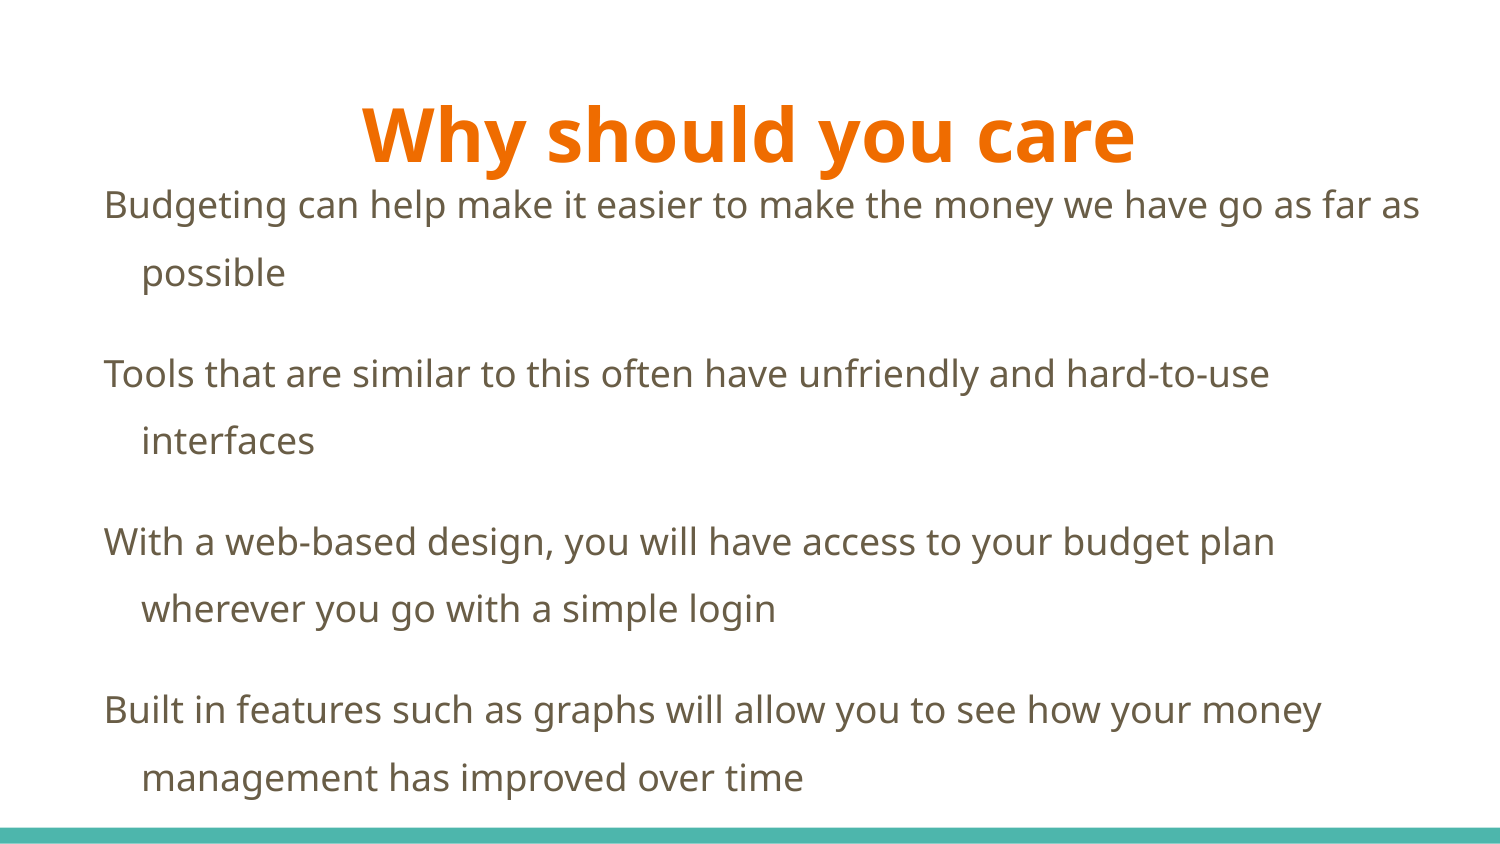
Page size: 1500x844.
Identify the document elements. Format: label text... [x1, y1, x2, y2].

list Budgeting can help make it easier to make the money we have go as far as possible Tools that are similar to this often have unfriendly and hard-to-use interfaces With a web-based design, you will have access to your budget plan wherever you go with a simple login Built in features such as graphs will allow you to see how your money management has improved over time [51, 207, 1449, 750]
title Why should you care [51, 72, 1449, 189]
